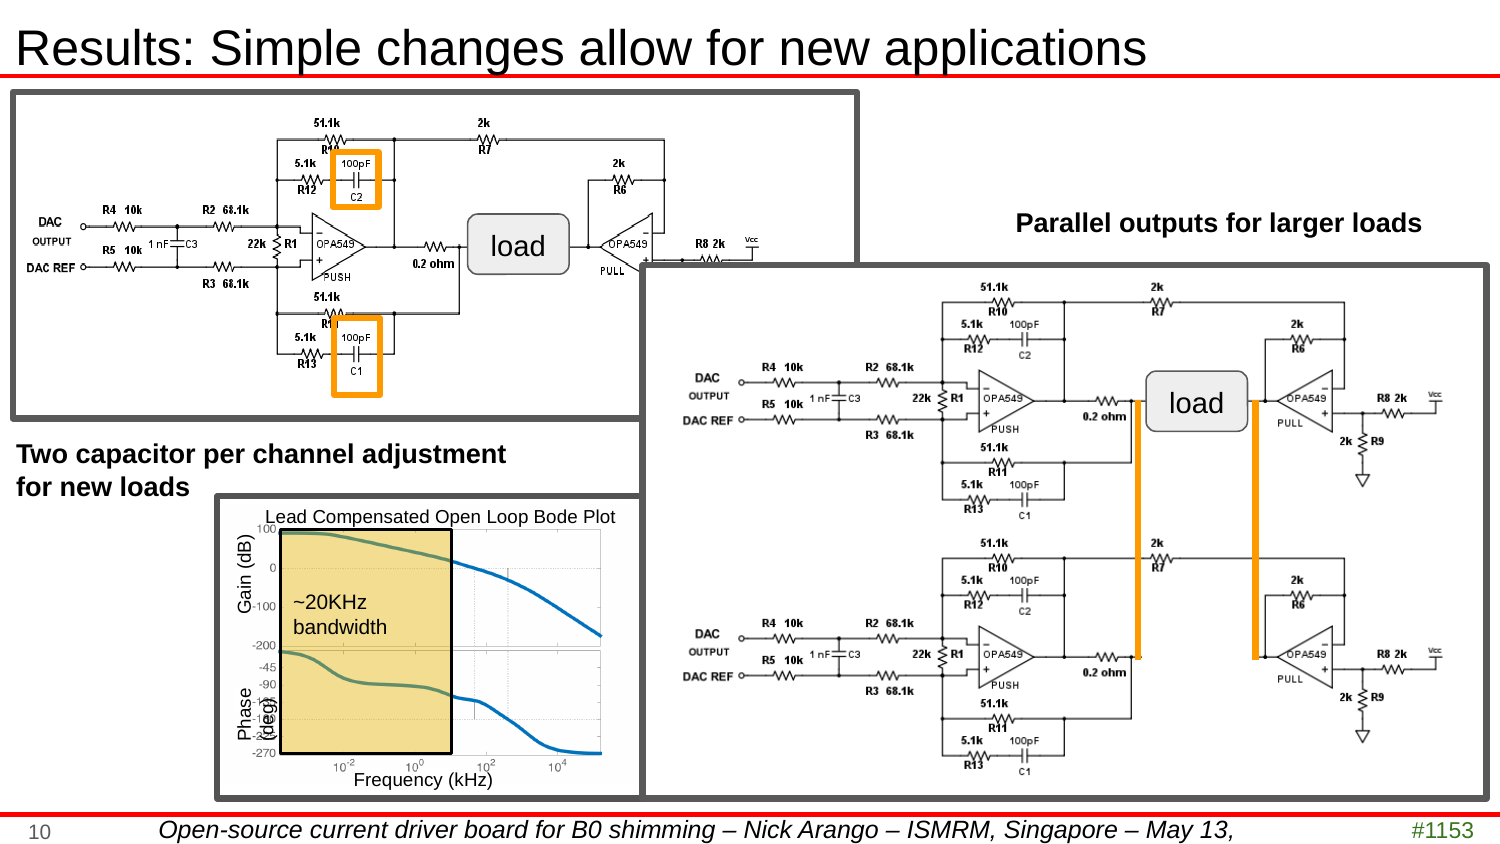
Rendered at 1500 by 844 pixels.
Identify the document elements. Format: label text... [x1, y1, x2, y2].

picture [24, 105, 1474, 783]
text_box Parallel outputs for larger loads [897, 190, 1438, 253]
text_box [1145, 369, 1248, 433]
slide_number 10 [0, 798, 52, 844]
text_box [217, 489, 640, 804]
text_box Two capacitor per channel adjustment for new loads [1, 421, 541, 517]
text_box [642, 264, 1487, 799]
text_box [467, 212, 570, 276]
title Results: Simple changes allow for new applications [0, 0, 1486, 93]
text_box [12, 93, 857, 419]
